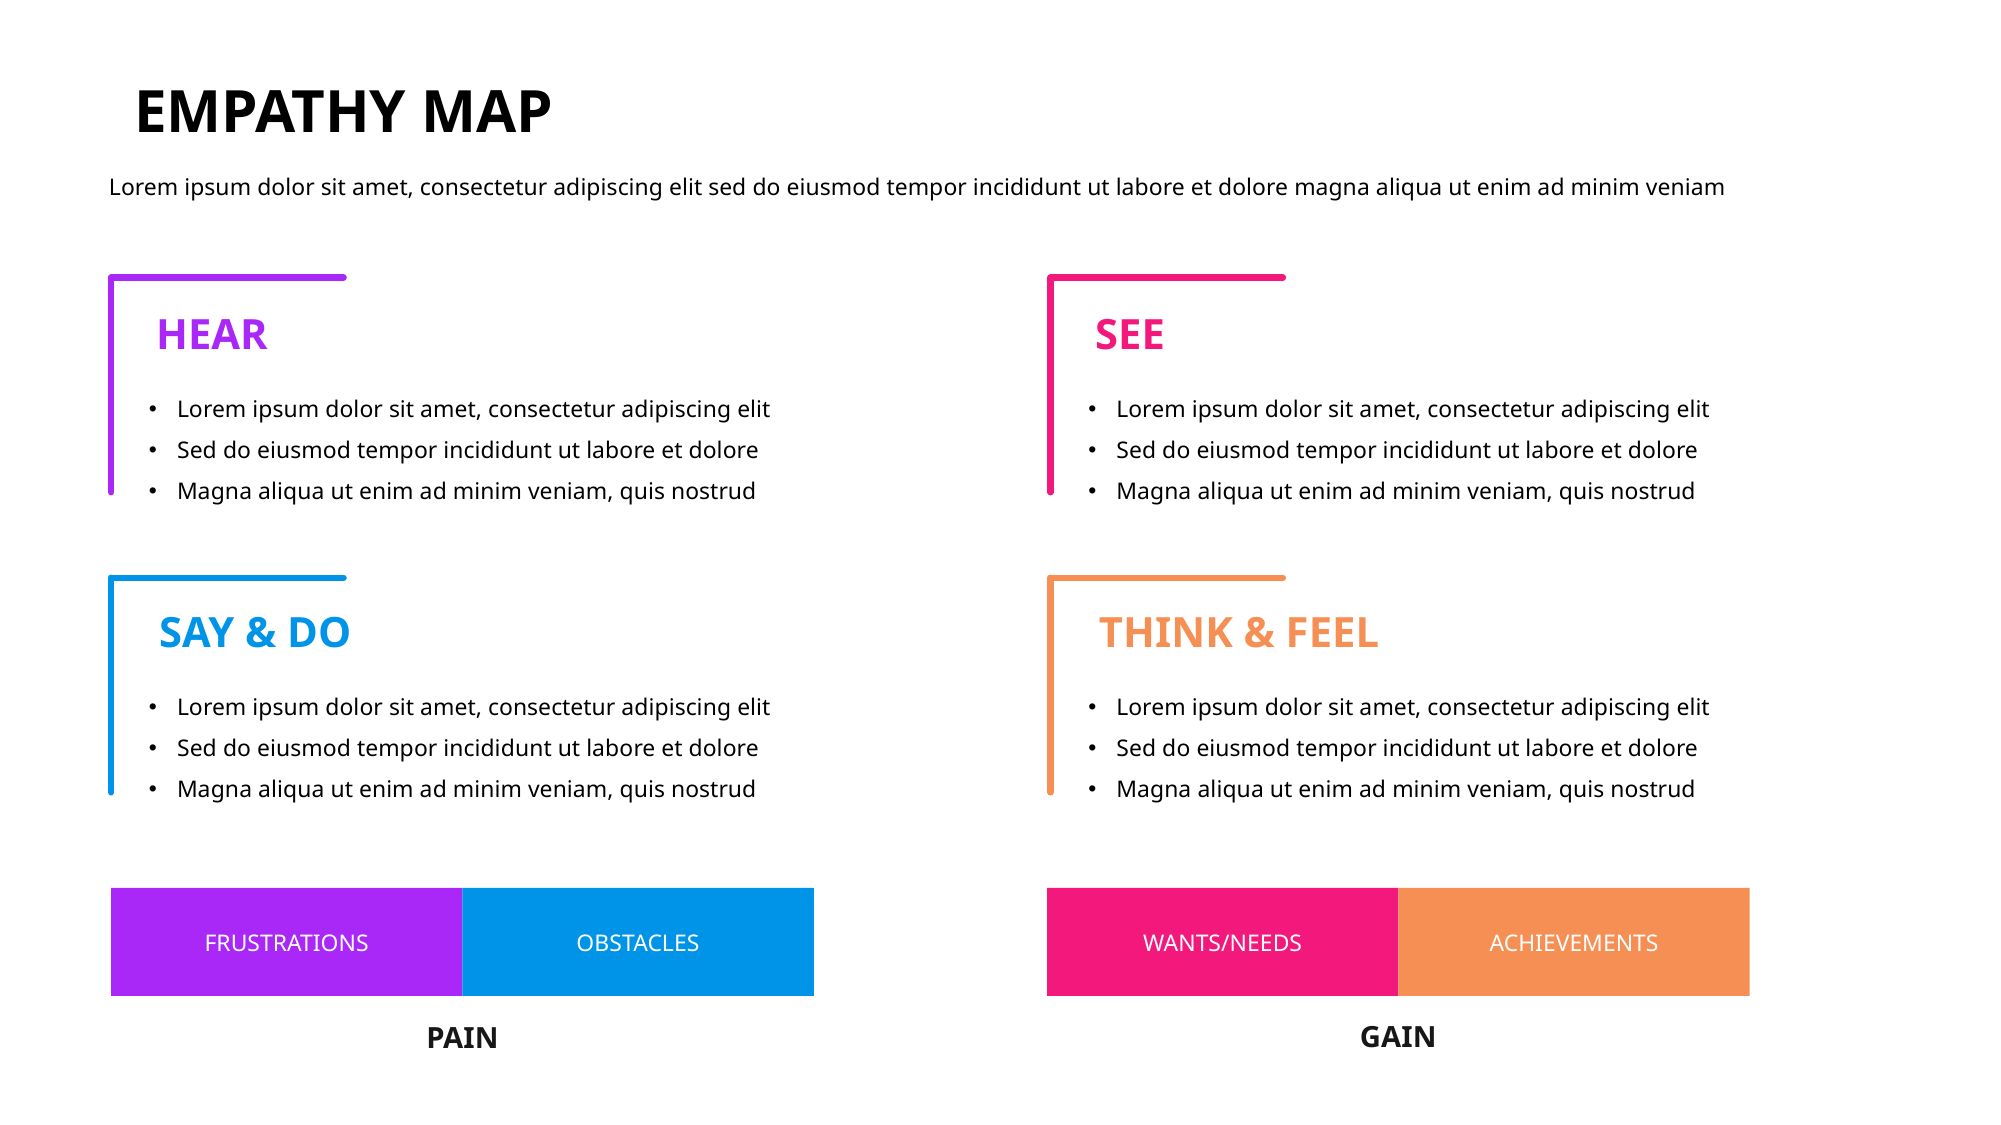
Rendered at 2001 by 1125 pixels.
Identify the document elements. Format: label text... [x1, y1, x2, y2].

text_box WANTS/NEEDS [1046, 887, 1397, 997]
text_box Lorem ipsum dolor sit amet, consectetur adipiscing elit sed do eiusmod tempor incididunt ut labore et dolore magna aliqua ut enim ad minim veniam [94, 151, 1872, 207]
text_box Lorem ipsum dolor sit amet, consectetur adipiscing elit Sed do eiusmod tempor incididunt ut labore et dolore Magna aliqua ut enim ad minim veniam, quis nostrud [134, 373, 855, 512]
text_box SEE [1080, 300, 1181, 366]
text_box OBSTACLES [461, 887, 815, 997]
text_box HEAR [141, 300, 283, 366]
text_box SAY & DO [144, 598, 367, 664]
text_box EMPATHY MAP [119, 66, 568, 151]
text_box PAIN [411, 1011, 514, 1062]
text_box Lorem ipsum dolor sit amet, consectetur adipiscing elit Sed do eiusmod tempor incididunt ut labore et dolore Magna aliqua ut enim ad minim veniam, quis nostrud [134, 671, 855, 810]
text_box THINK & FEEL [1084, 598, 1395, 664]
text_box Lorem ipsum dolor sit amet, consectetur adipiscing elit Sed do eiusmod tempor incididunt ut labore et dolore Magna aliqua ut enim ad minim veniam, quis nostrud [1073, 671, 1795, 810]
text_box ACHIEVEMENTS [1397, 887, 1751, 997]
text_box Lorem ipsum dolor sit amet, consectetur adipiscing elit Sed do eiusmod tempor incididunt ut labore et dolore Magna aliqua ut enim ad minim veniam, quis nostrud [1073, 373, 1795, 512]
text_box GAIN [1345, 1011, 1452, 1061]
text_box FRUSTRATIONS [110, 887, 461, 997]
